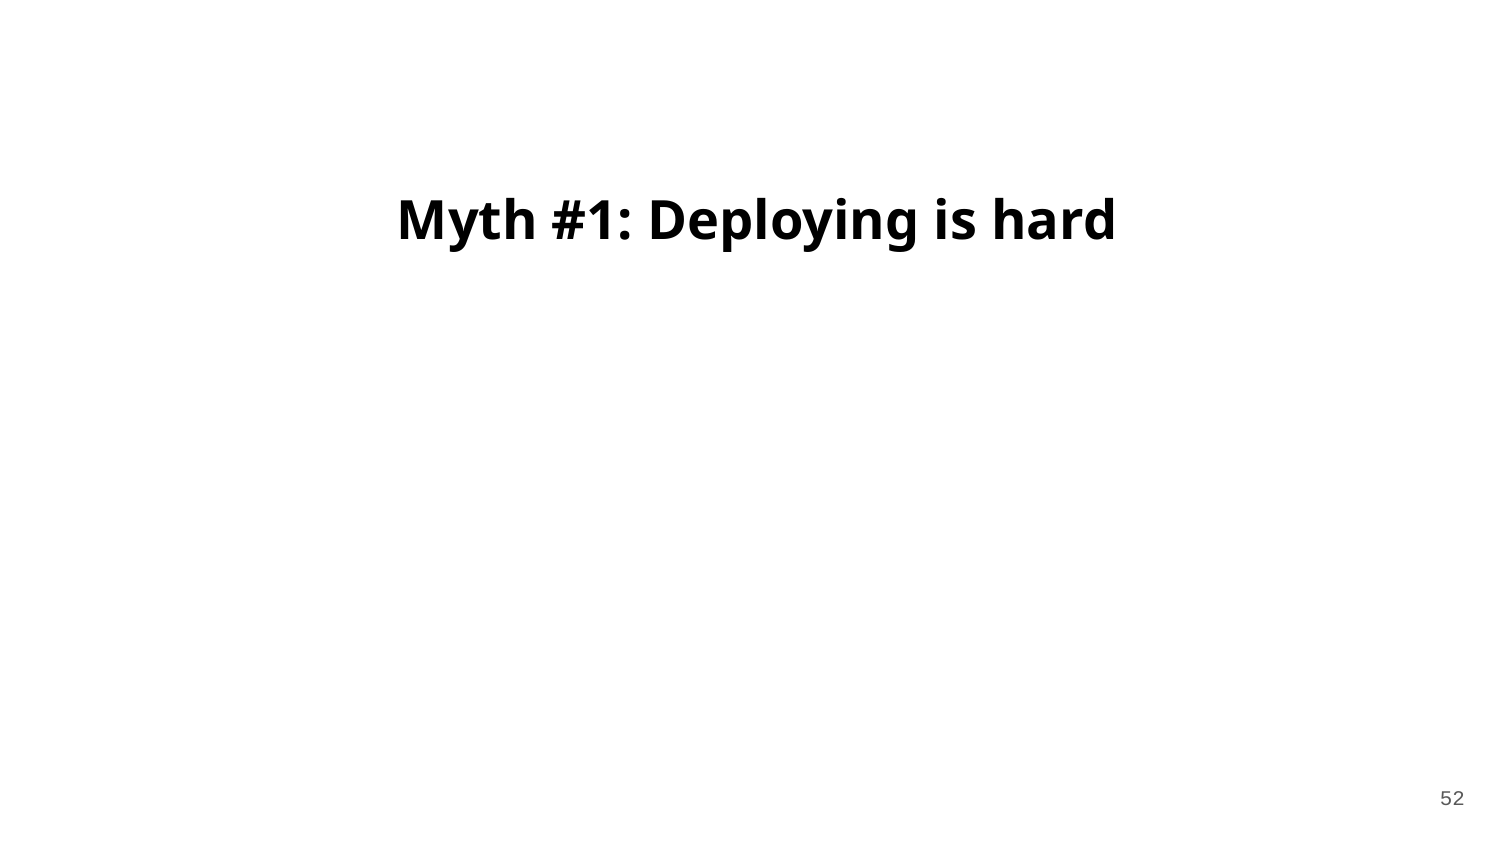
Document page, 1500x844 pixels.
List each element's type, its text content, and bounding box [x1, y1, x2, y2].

text_box Myth #1: Deploying is hard [145, 170, 1370, 593]
slide_number ‹#› [1389, 764, 1480, 830]
